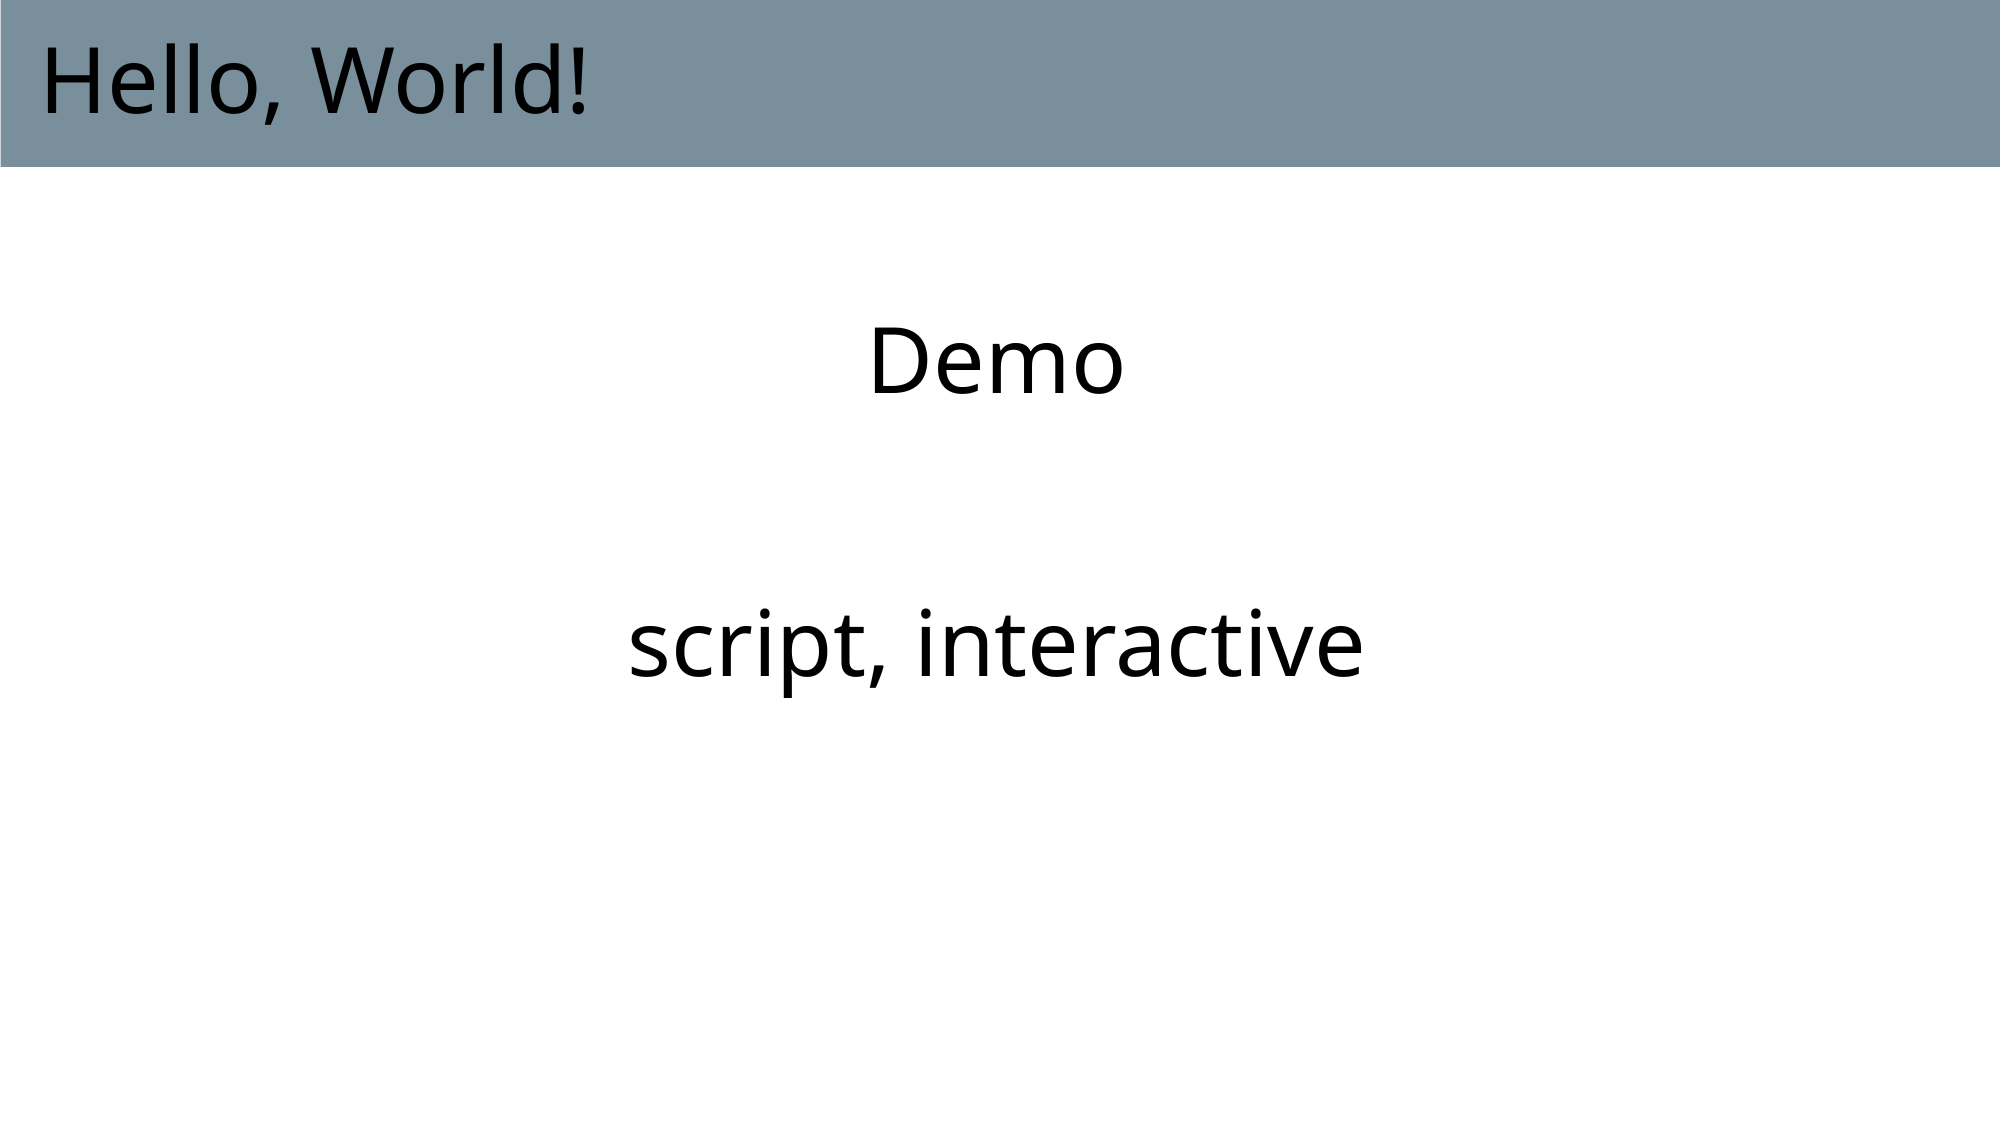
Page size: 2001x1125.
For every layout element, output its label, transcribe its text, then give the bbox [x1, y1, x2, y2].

title Hello, World! [0, 0, 2000, 167]
list Demo script, interactive [85, 283, 1909, 1026]
